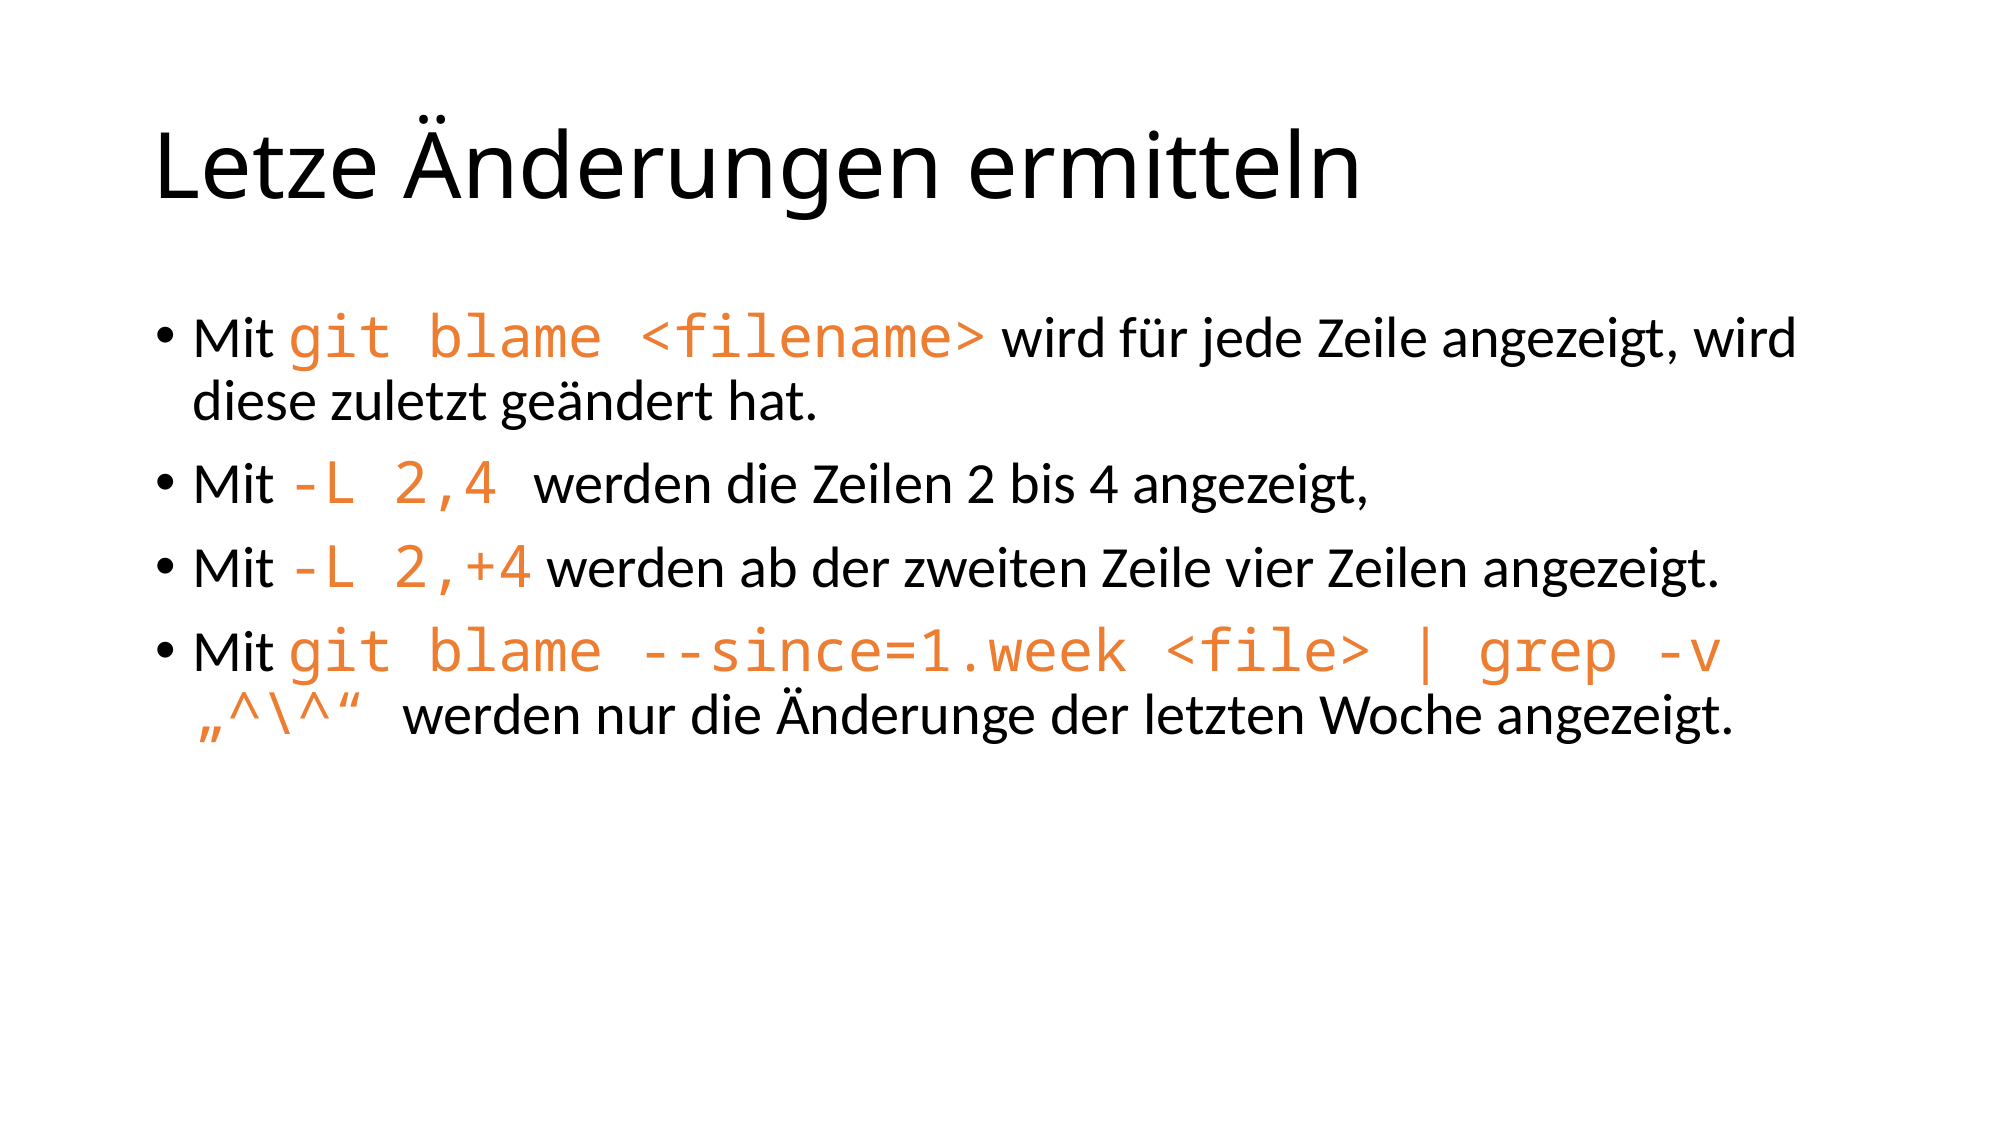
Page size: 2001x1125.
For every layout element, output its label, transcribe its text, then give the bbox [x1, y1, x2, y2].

list Mit git blame <filename> wird für jede Zeile angezeigt, wird diese zuletzt geändert hat. Mit -L 2,4 werden die Zeilen 2 bis 4 angezeigt, Mit -L 2,+4 werden ab der zweiten Zeile vier Zeilen angezeigt. Mit git blame --since=1.week <file> | grep -v „^\^“ werden nur die Änderunge der letzten Woche angezeigt. [140, 299, 1866, 1014]
title Letze Änderungen ermitteln [137, 59, 1863, 278]
